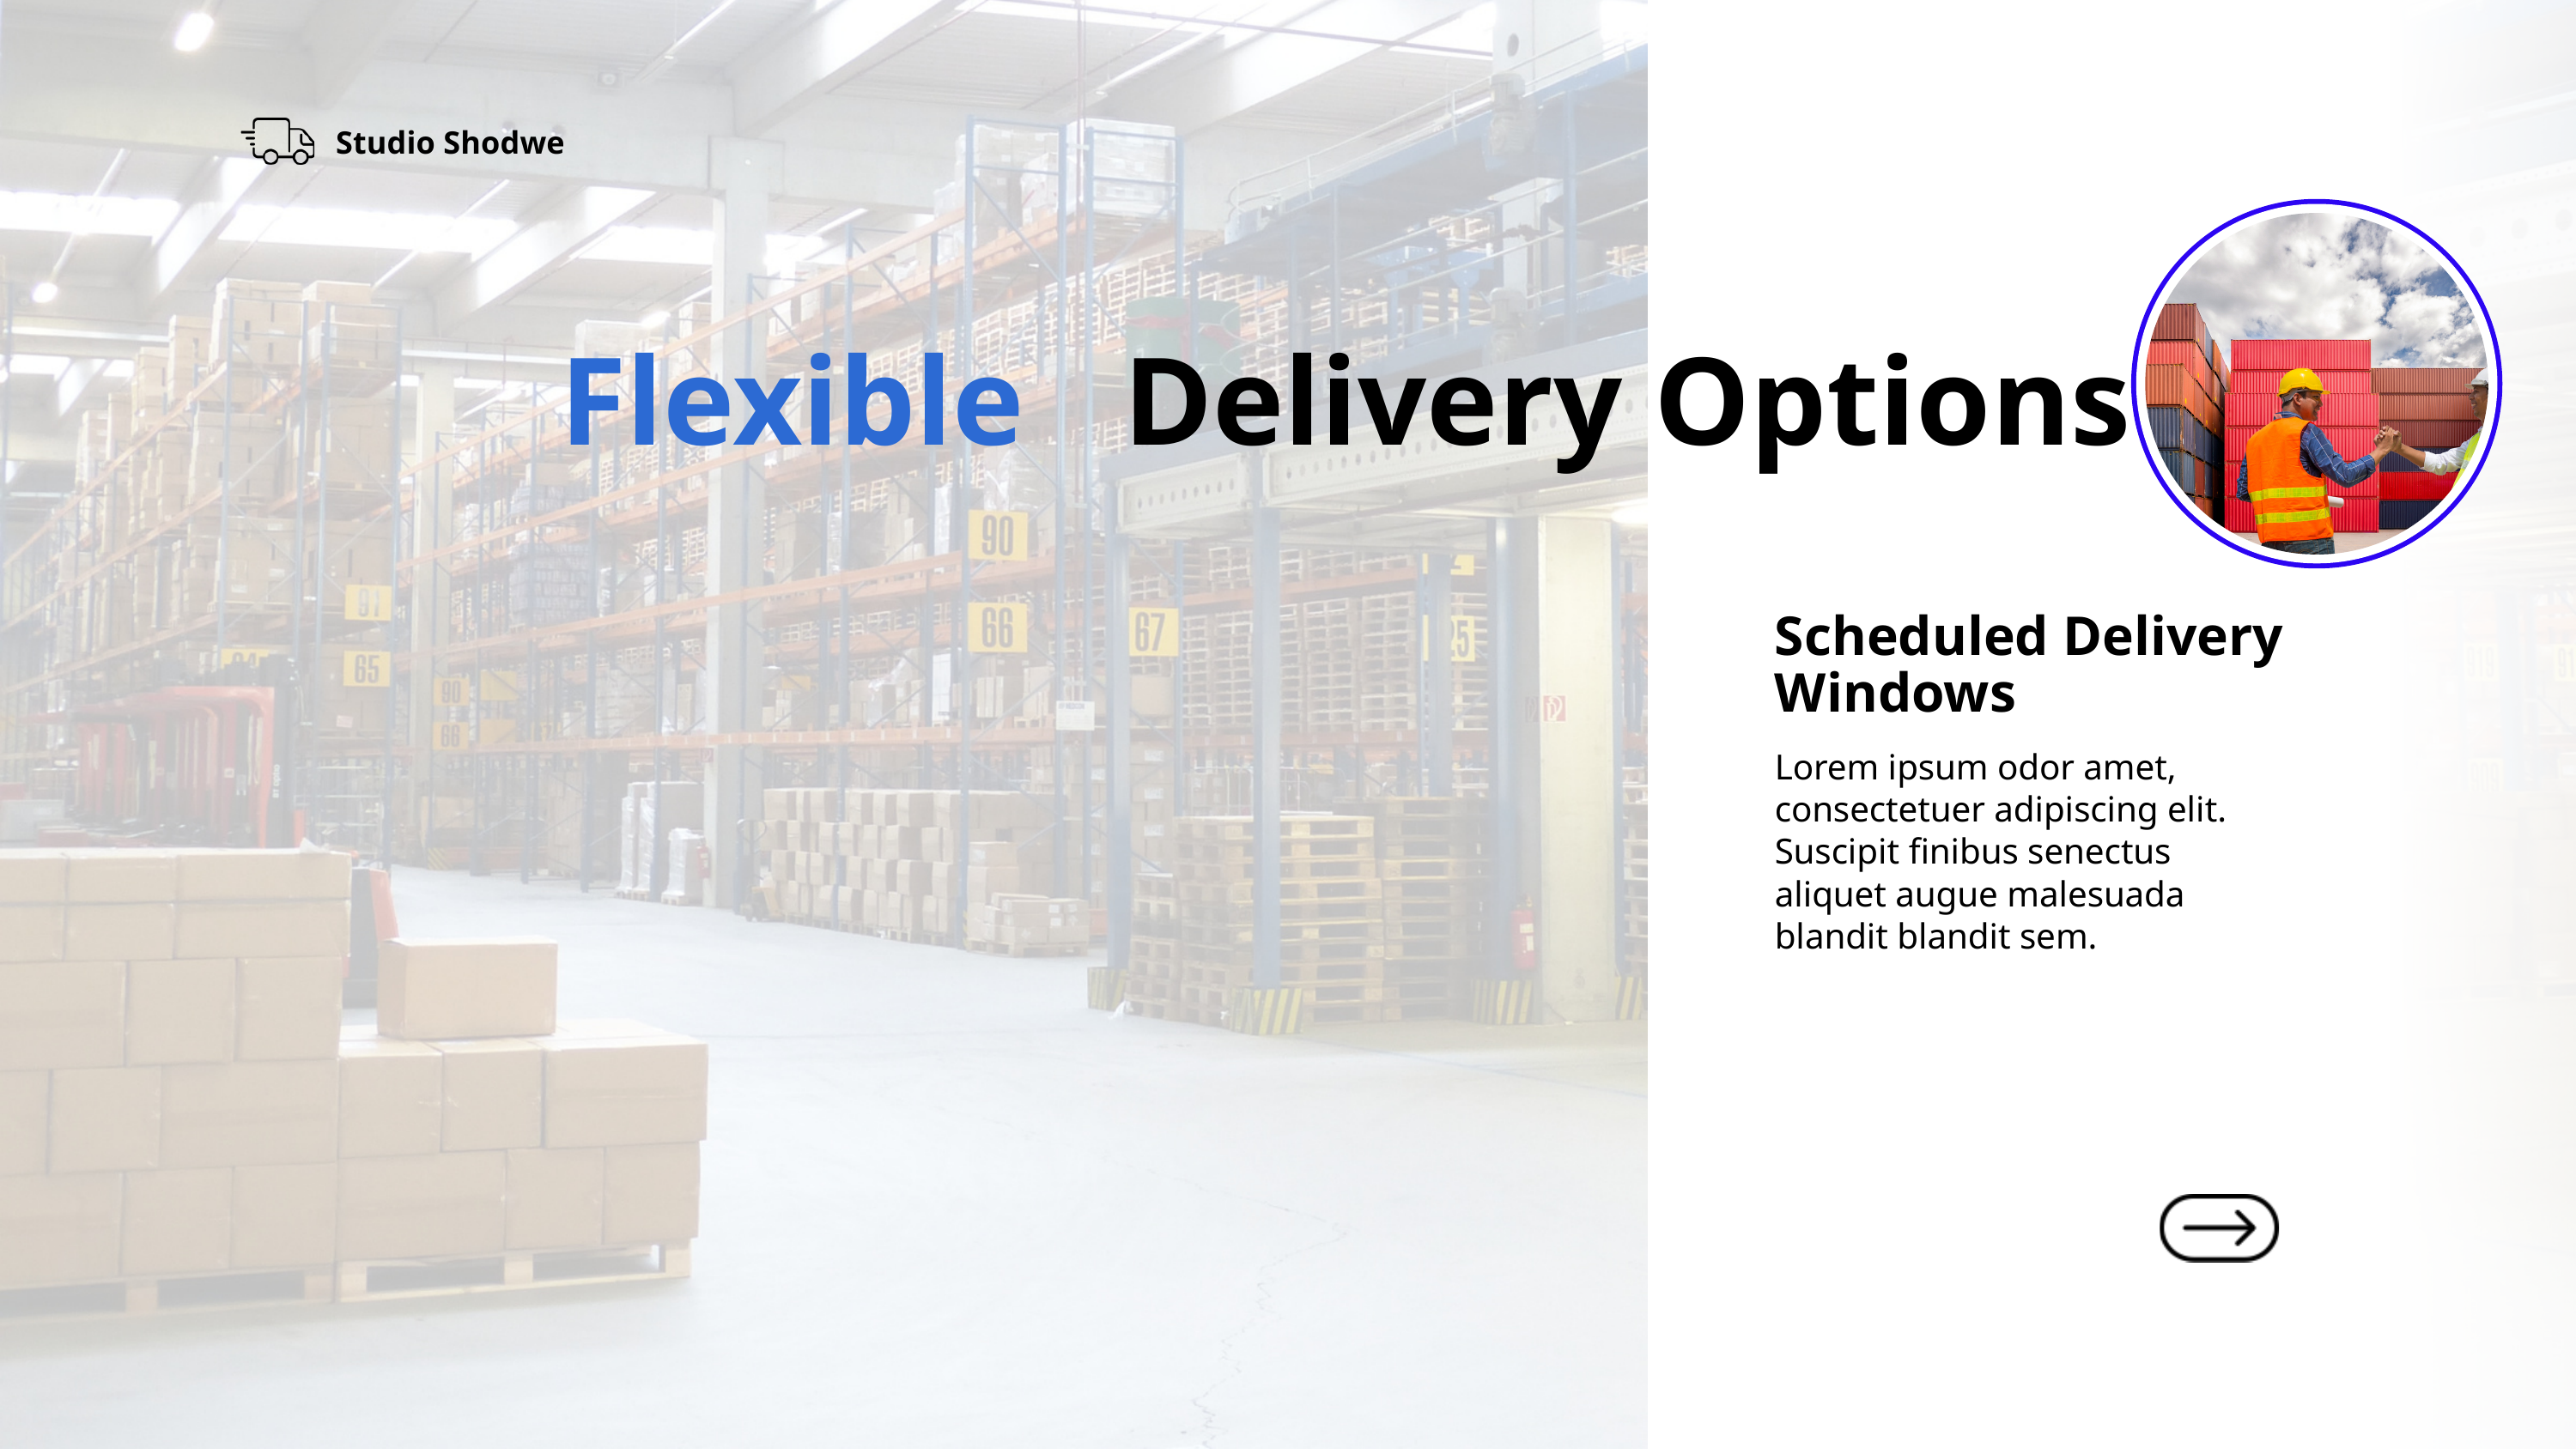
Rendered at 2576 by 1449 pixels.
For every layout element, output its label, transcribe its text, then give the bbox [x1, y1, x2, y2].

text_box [2131, 198, 2502, 569]
text_box Flexible [560, 341, 1124, 470]
text_box [0, 0, 1645, 1449]
text_box Studio Shodwe [336, 127, 607, 161]
text_box Delivery Options [1124, 341, 1643, 470]
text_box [1648, 0, 2576, 1449]
text_box [240, 118, 315, 165]
